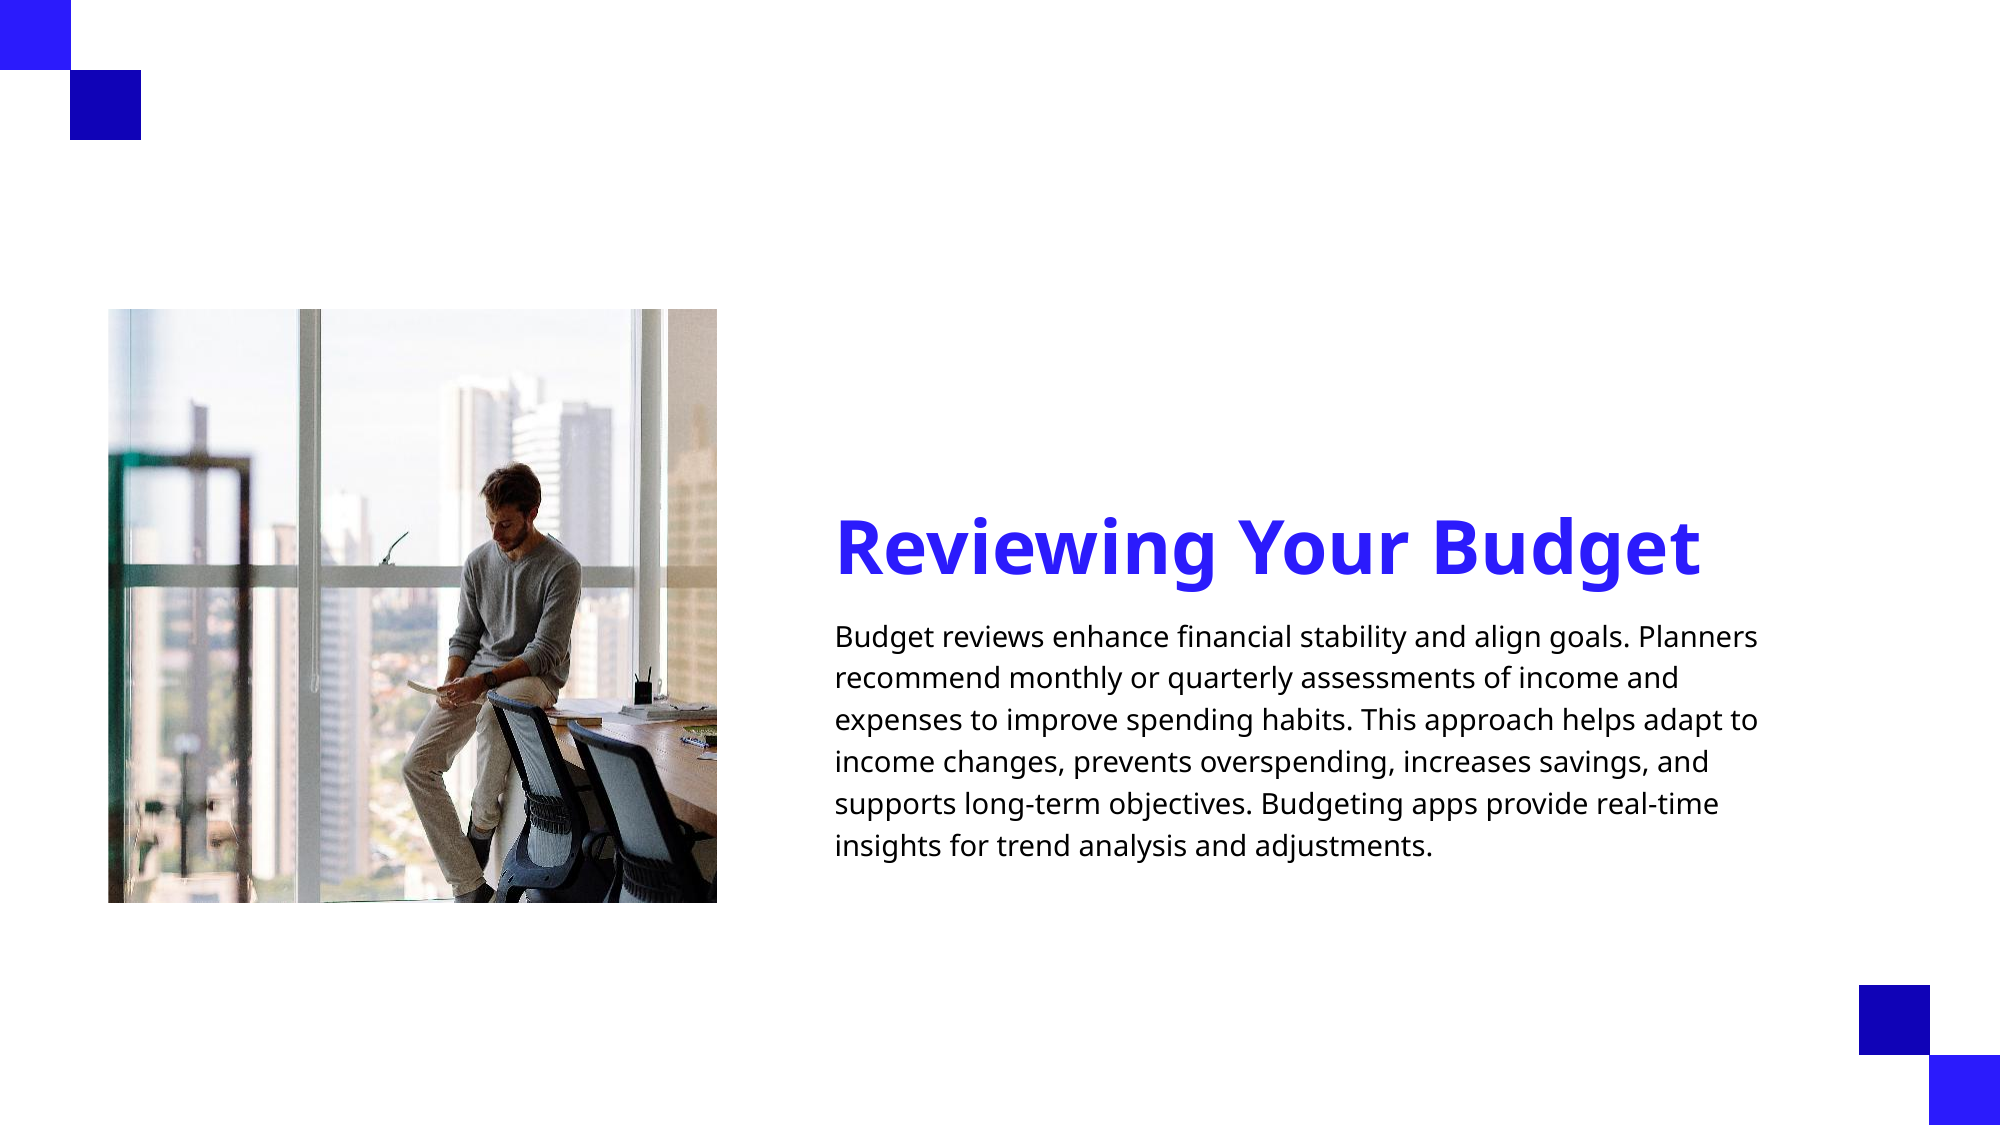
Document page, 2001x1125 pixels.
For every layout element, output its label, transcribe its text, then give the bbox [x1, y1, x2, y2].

list Budget reviews enhance financial stability and align goals. Planners recommend monthly or quarterly assessments of income and expenses to improve spending habits. This approach helps adapt to income changes, prevents overspending, increases savings, and supports long-term objectives. Budgeting apps provide real-time insights for trend analysis and adjustments. [834, 610, 1784, 955]
title Reviewing Your Budget [834, 168, 1784, 590]
picture [108, 309, 717, 903]
